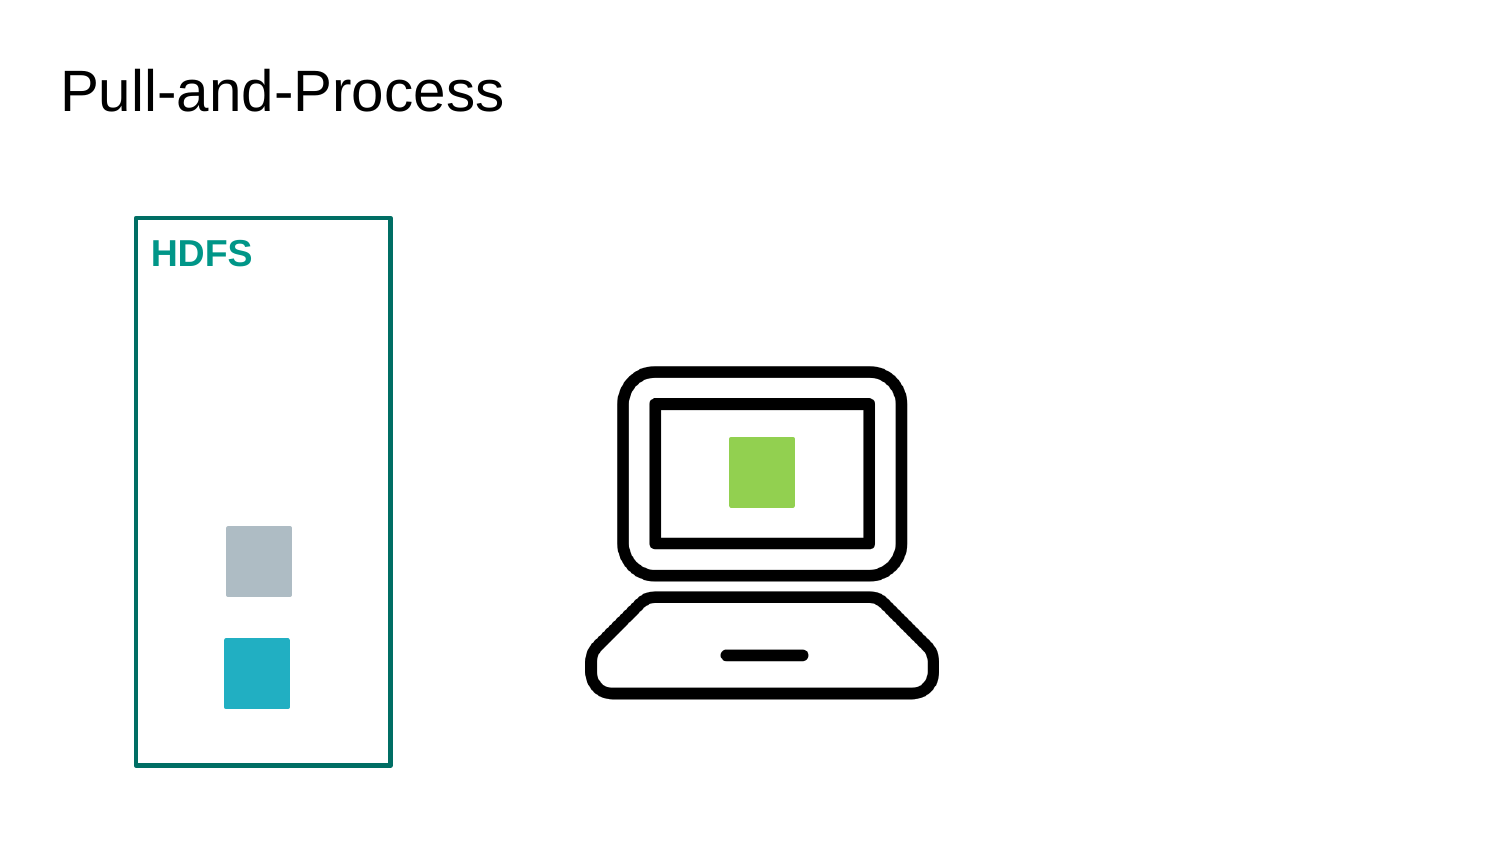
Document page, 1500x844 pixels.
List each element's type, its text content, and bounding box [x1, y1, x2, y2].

text_box [134, 216, 393, 768]
text_box Pull-and-Process [45, 45, 763, 131]
text_box HDFS [136, 221, 332, 282]
picture [585, 355, 940, 710]
